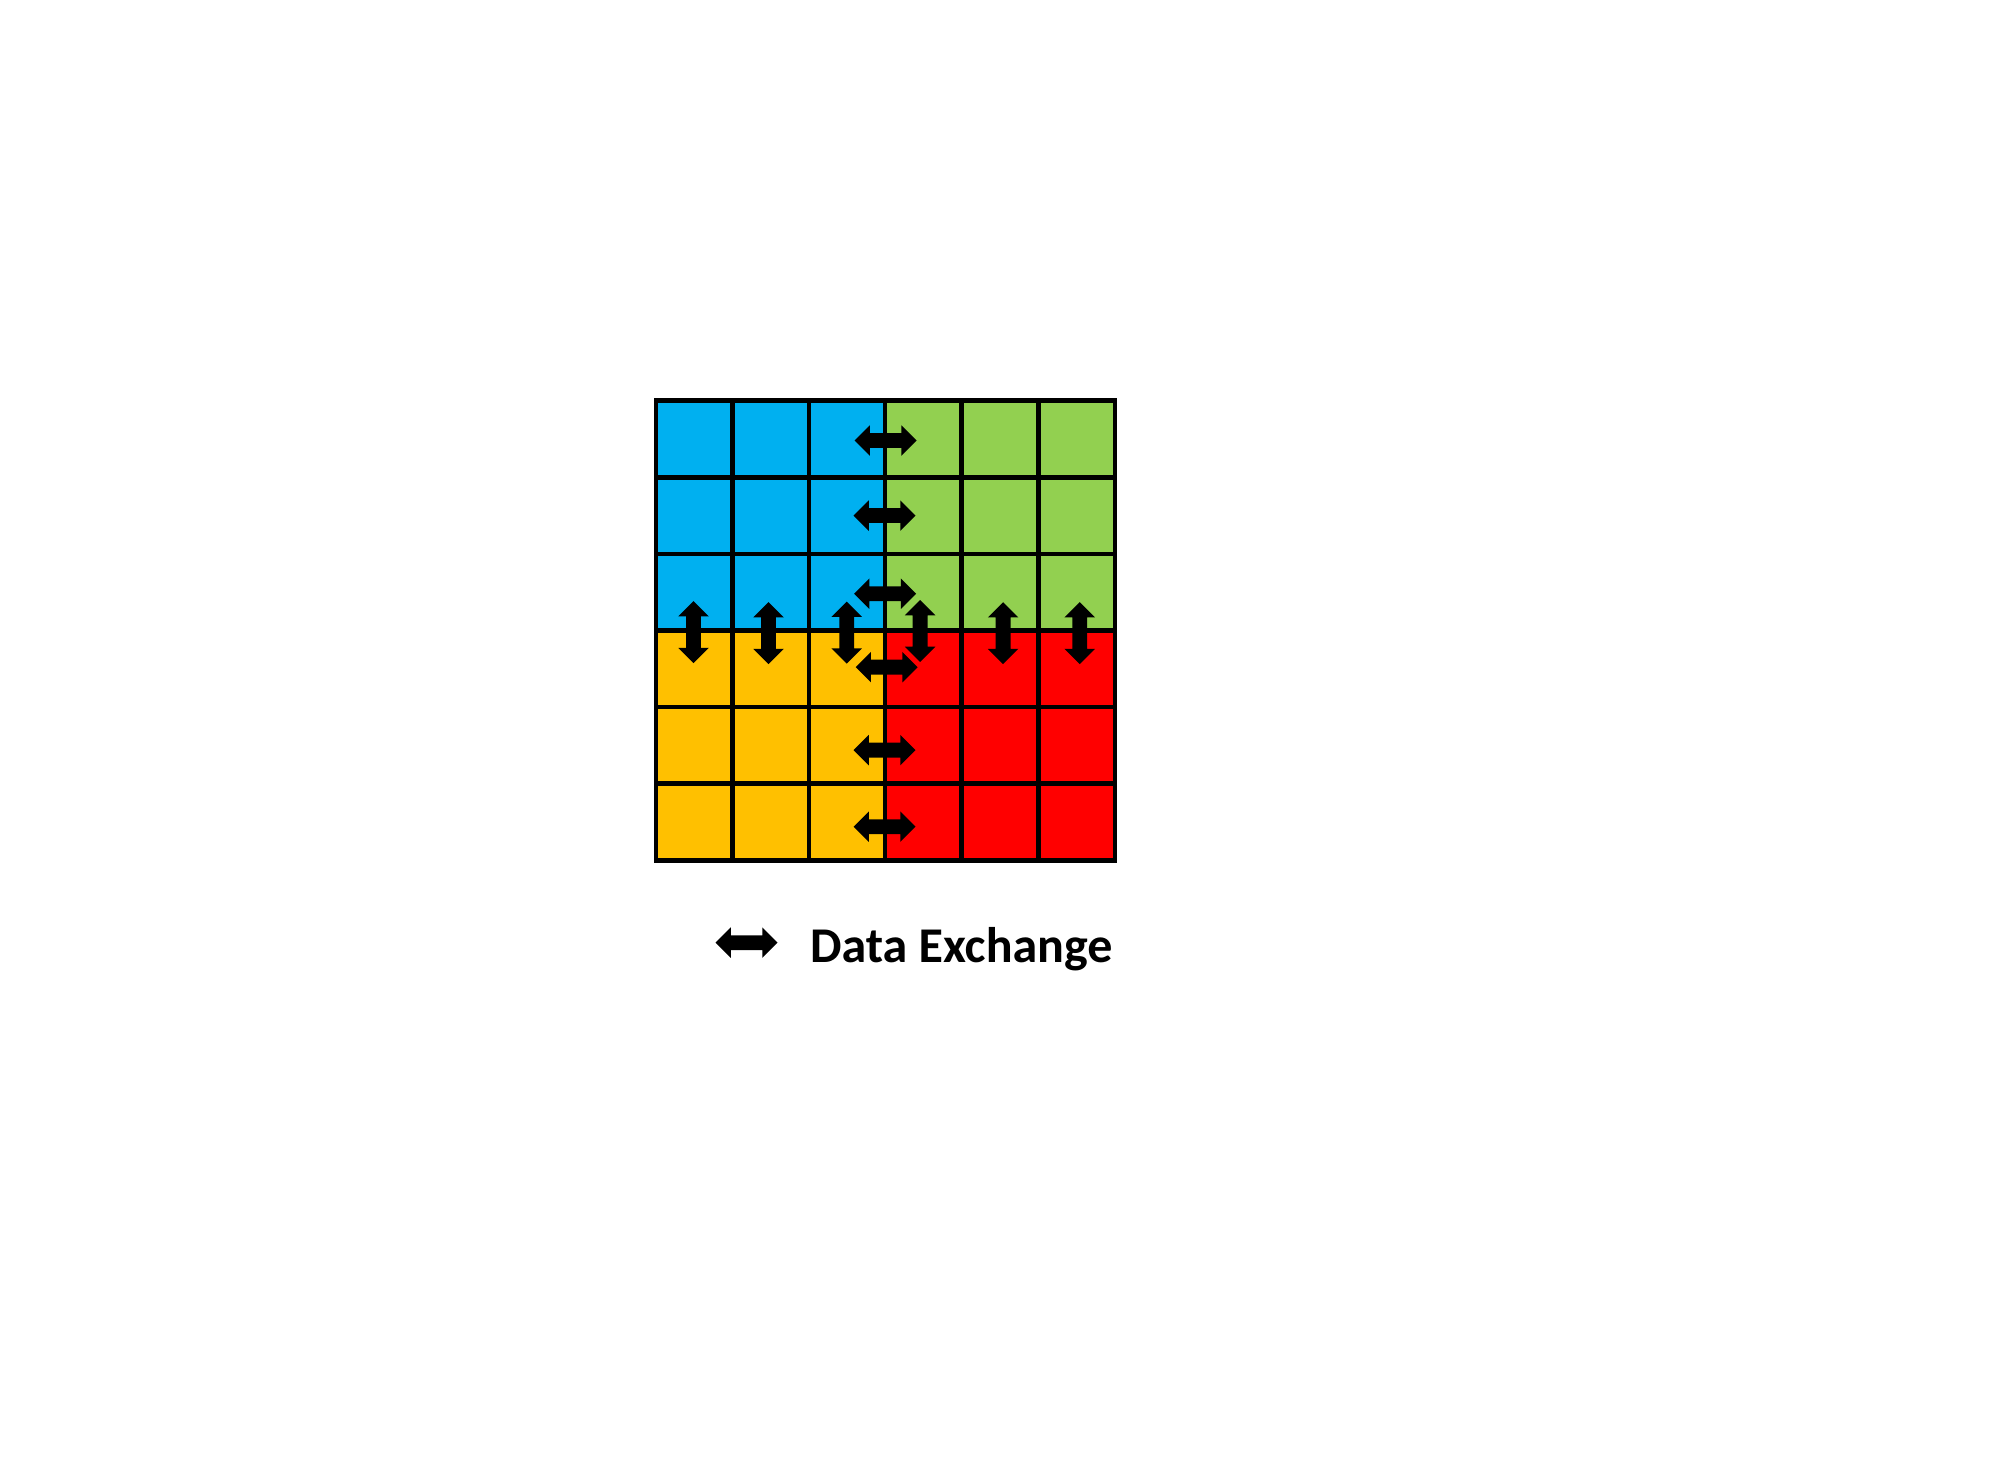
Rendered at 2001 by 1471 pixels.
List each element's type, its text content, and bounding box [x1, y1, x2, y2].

text_box [884, 783, 961, 861]
text_box [655, 706, 731, 783]
text_box [655, 476, 731, 553]
text_box [808, 783, 884, 861]
text_box [884, 400, 961, 476]
text_box [731, 706, 808, 783]
text_box [961, 400, 1037, 476]
text_box [918, 476, 961, 553]
text_box [961, 476, 1037, 553]
text_box [961, 783, 1037, 861]
text_box [918, 706, 961, 783]
text_box [1037, 476, 1116, 553]
text_box [808, 400, 884, 476]
text_box [918, 629, 961, 706]
text_box [655, 629, 731, 706]
text_box [731, 553, 808, 629]
text_box [1037, 553, 1116, 629]
text_box [655, 553, 731, 629]
text_box [655, 783, 731, 861]
text_box [808, 629, 856, 706]
text_box [808, 476, 856, 553]
text_box [961, 629, 1037, 706]
text_box [1037, 783, 1116, 861]
text_box [1037, 706, 1116, 783]
text_box [731, 476, 808, 553]
text_box Data Exchange [795, 904, 1128, 980]
text_box [808, 706, 856, 783]
text_box [1037, 400, 1116, 476]
text_box [715, 927, 778, 958]
text_box [961, 553, 1037, 629]
text_box [808, 553, 856, 629]
text_box [961, 706, 1037, 783]
text_box [731, 629, 808, 706]
text_box [731, 400, 808, 476]
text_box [856, 426, 918, 838]
text_box [1037, 629, 1116, 706]
text_box [918, 553, 961, 629]
text_box [655, 400, 731, 476]
text_box [731, 783, 808, 861]
